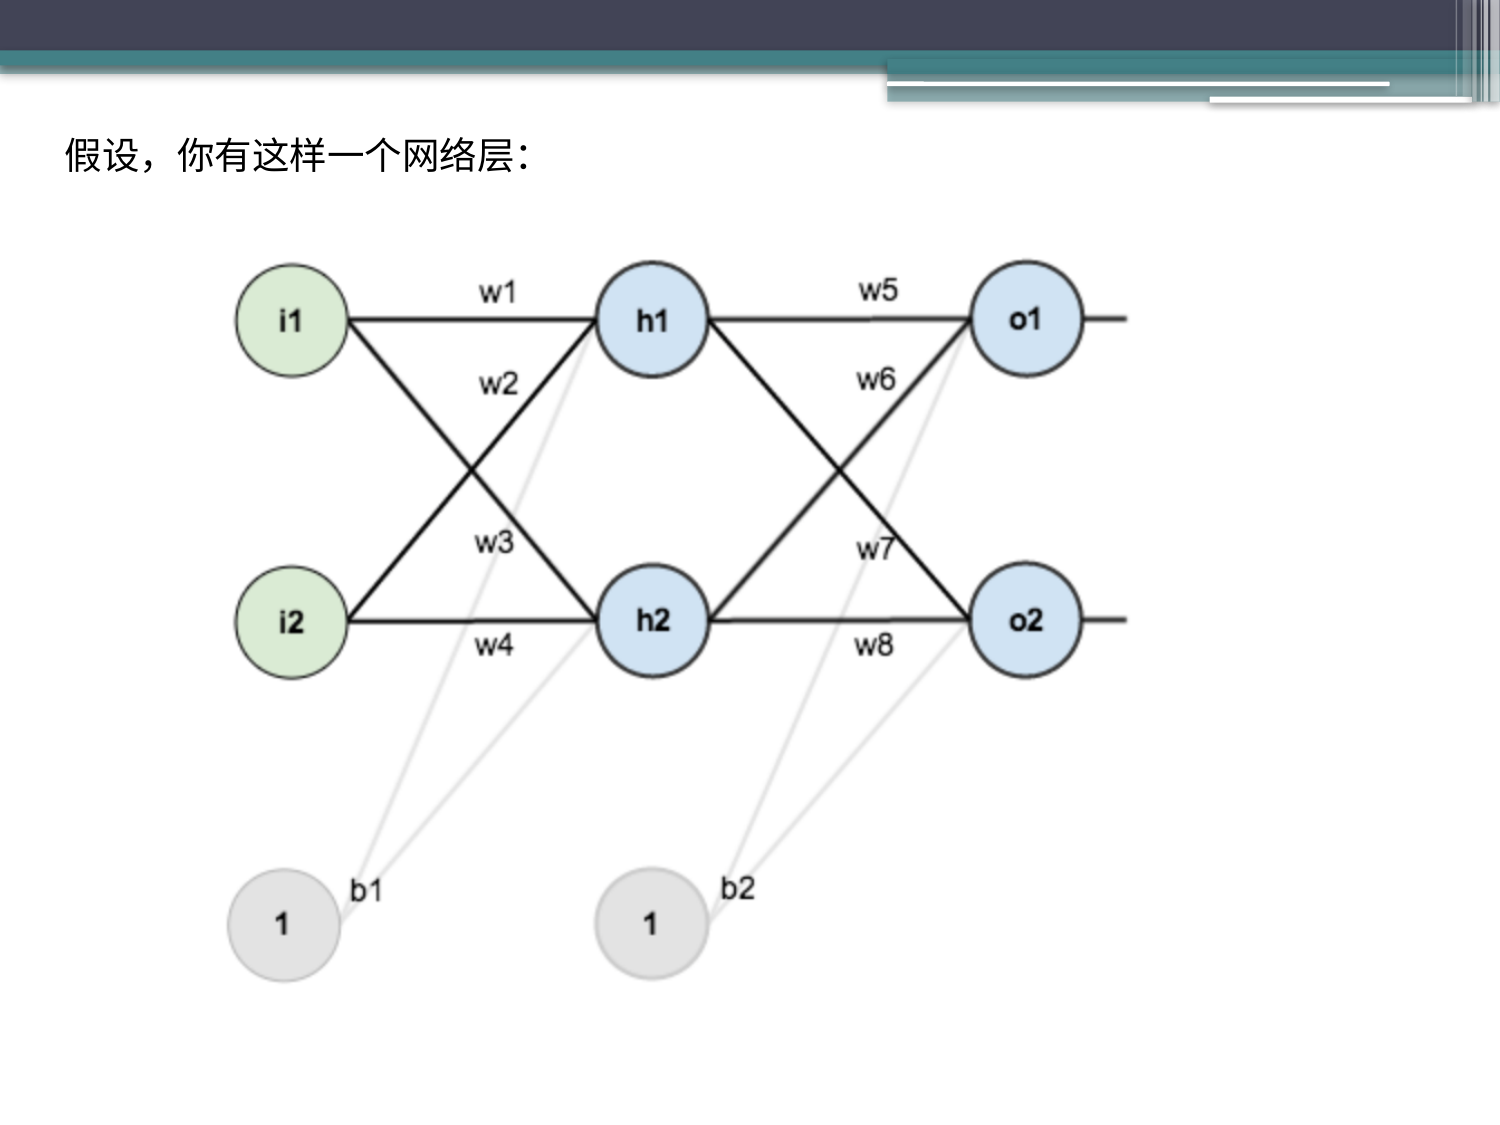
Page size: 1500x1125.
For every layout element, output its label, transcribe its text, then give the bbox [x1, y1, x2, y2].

picture [218, 218, 1214, 1013]
text_box 假设，你有这样一个网络层： [49, 124, 650, 185]
